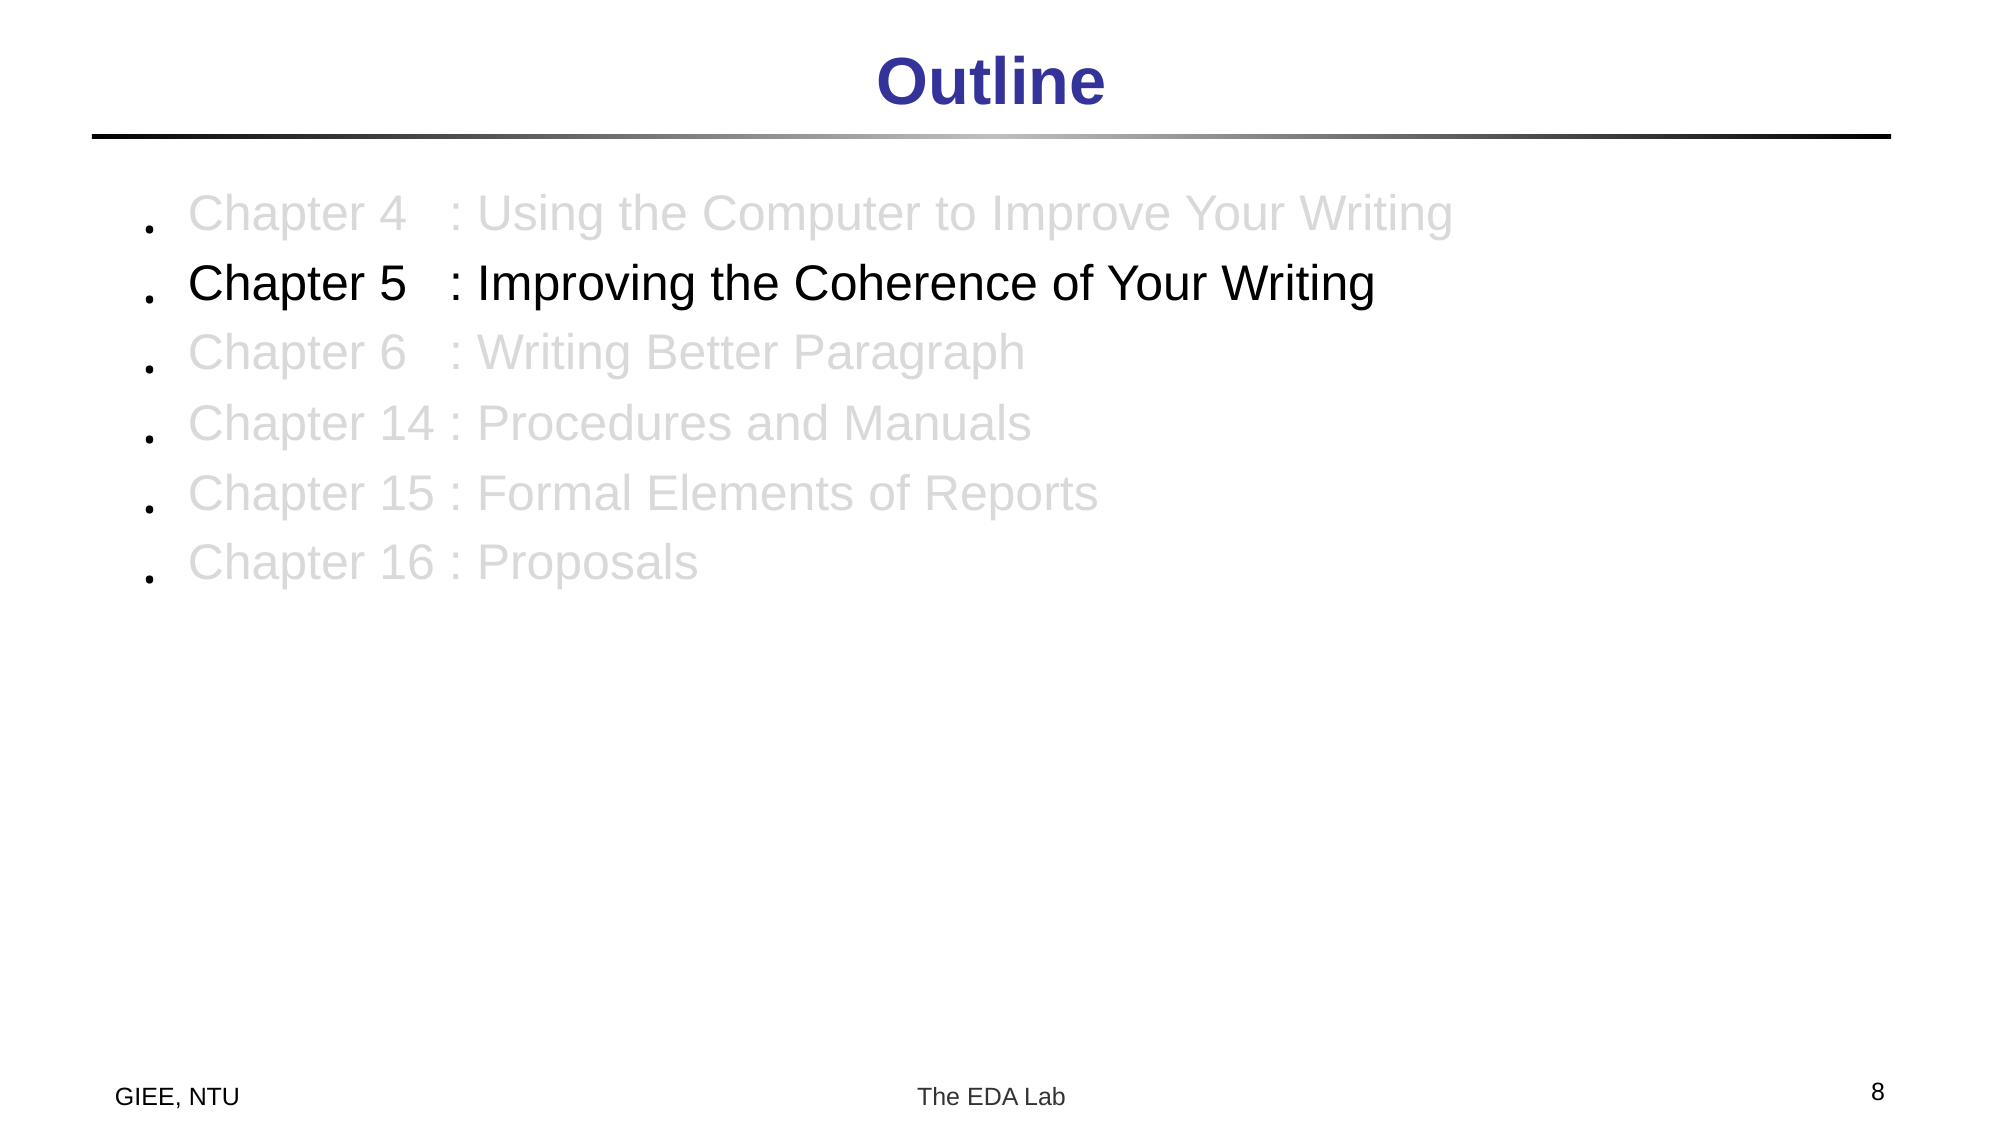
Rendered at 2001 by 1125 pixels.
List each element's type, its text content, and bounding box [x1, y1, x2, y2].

slide_number GIEE, NTU [99, 1042, 517, 1118]
text_box Chapter 4 : Using the Computer to Improve Your Writing Chapter 5 : Improving the Coherence of Your Writing Chapter 6 : Writing Better Paragraph Chapter 14 : Procedures and Manuals Chapter 15 : Formal Elements of Reports Chapter 16 : Proposals [116, 172, 1969, 1113]
title Outline [116, 12, 1867, 125]
